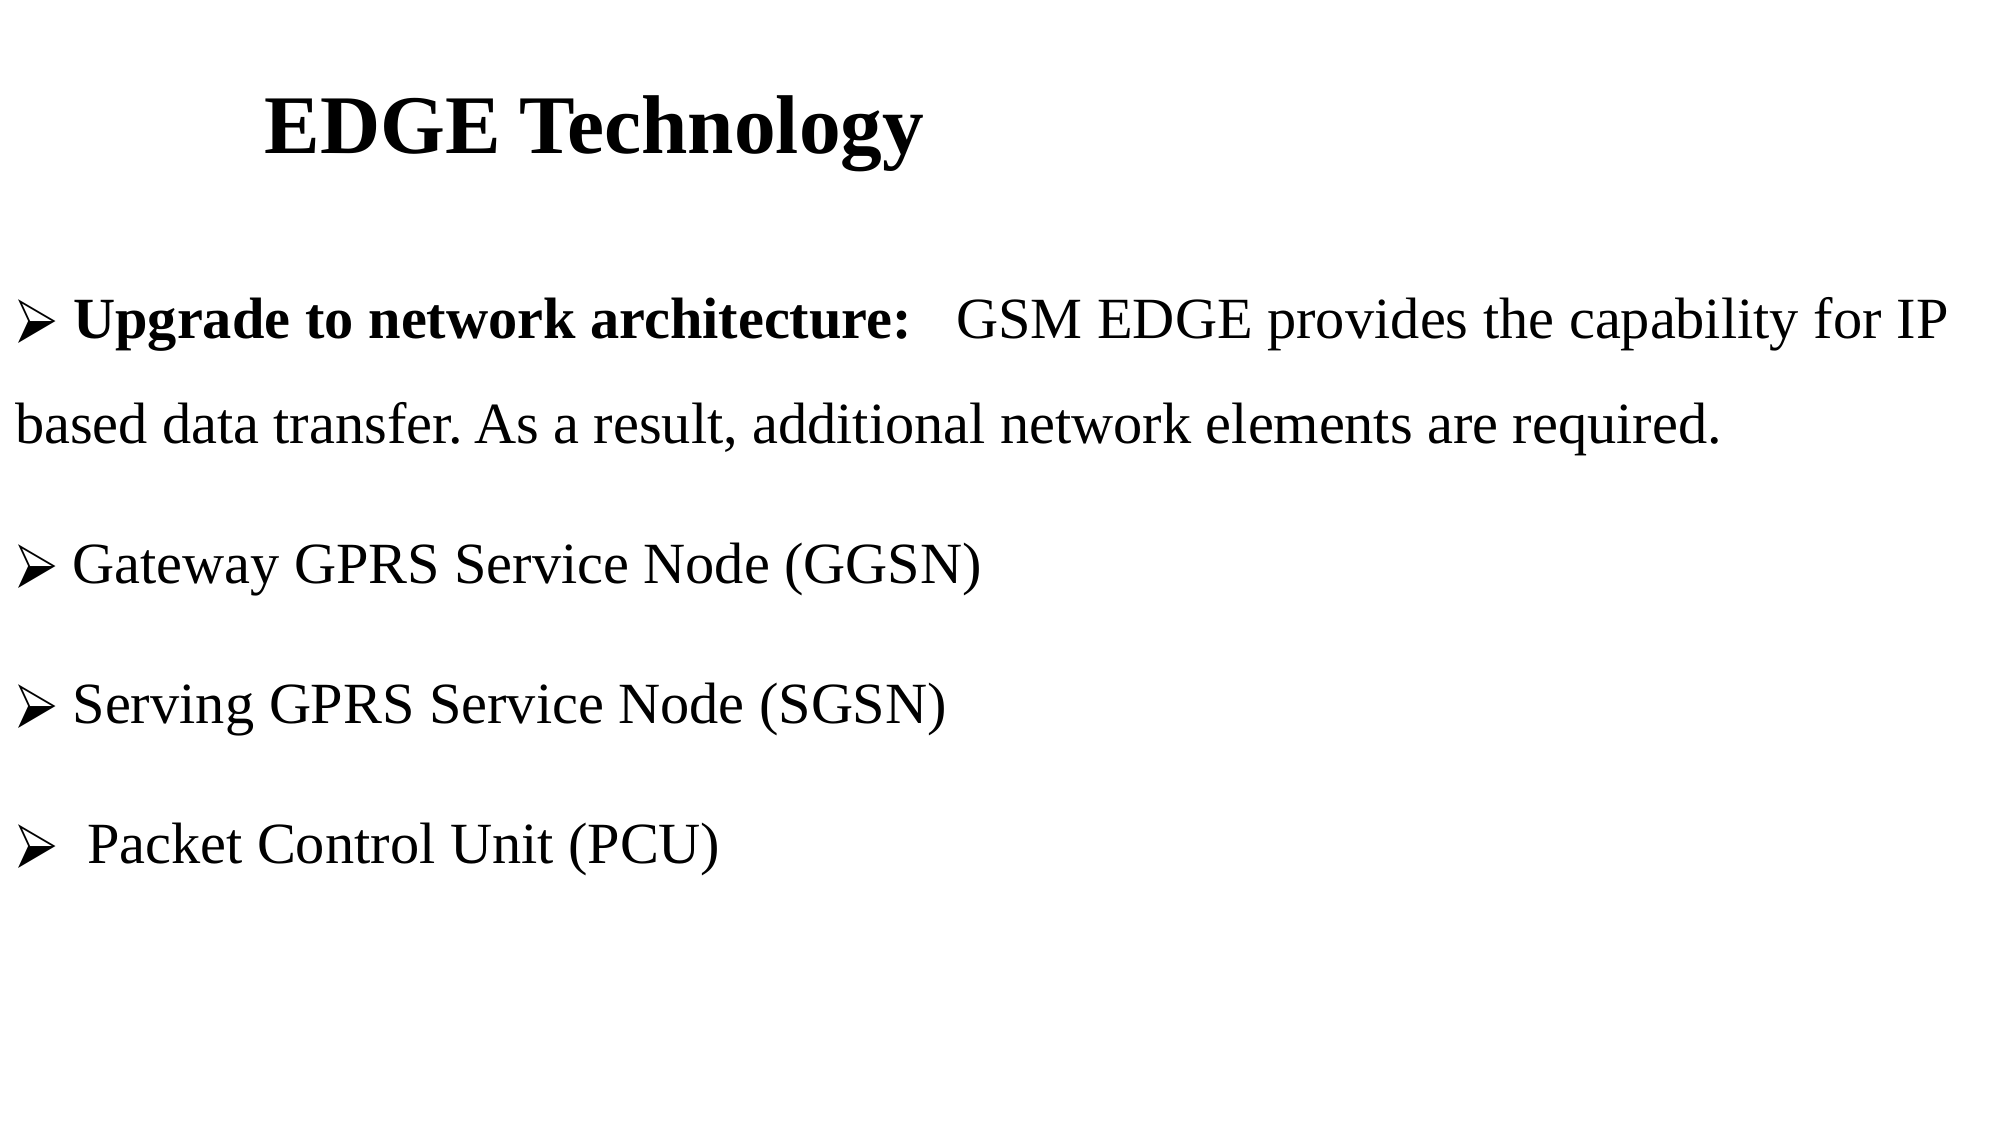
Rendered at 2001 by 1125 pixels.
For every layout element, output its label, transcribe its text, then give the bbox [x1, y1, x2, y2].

text_box EDGE Technology [249, 62, 947, 178]
text_box Upgrade to network architecture: GSM EDGE provides the capability for IP based data transfer. As a result, additional network elements are required. Gateway GPRS Service Node (GGSN) Serving GPRS Service Node (SGSN) Packet Control Unit (PCU) [0, 237, 1963, 1093]
